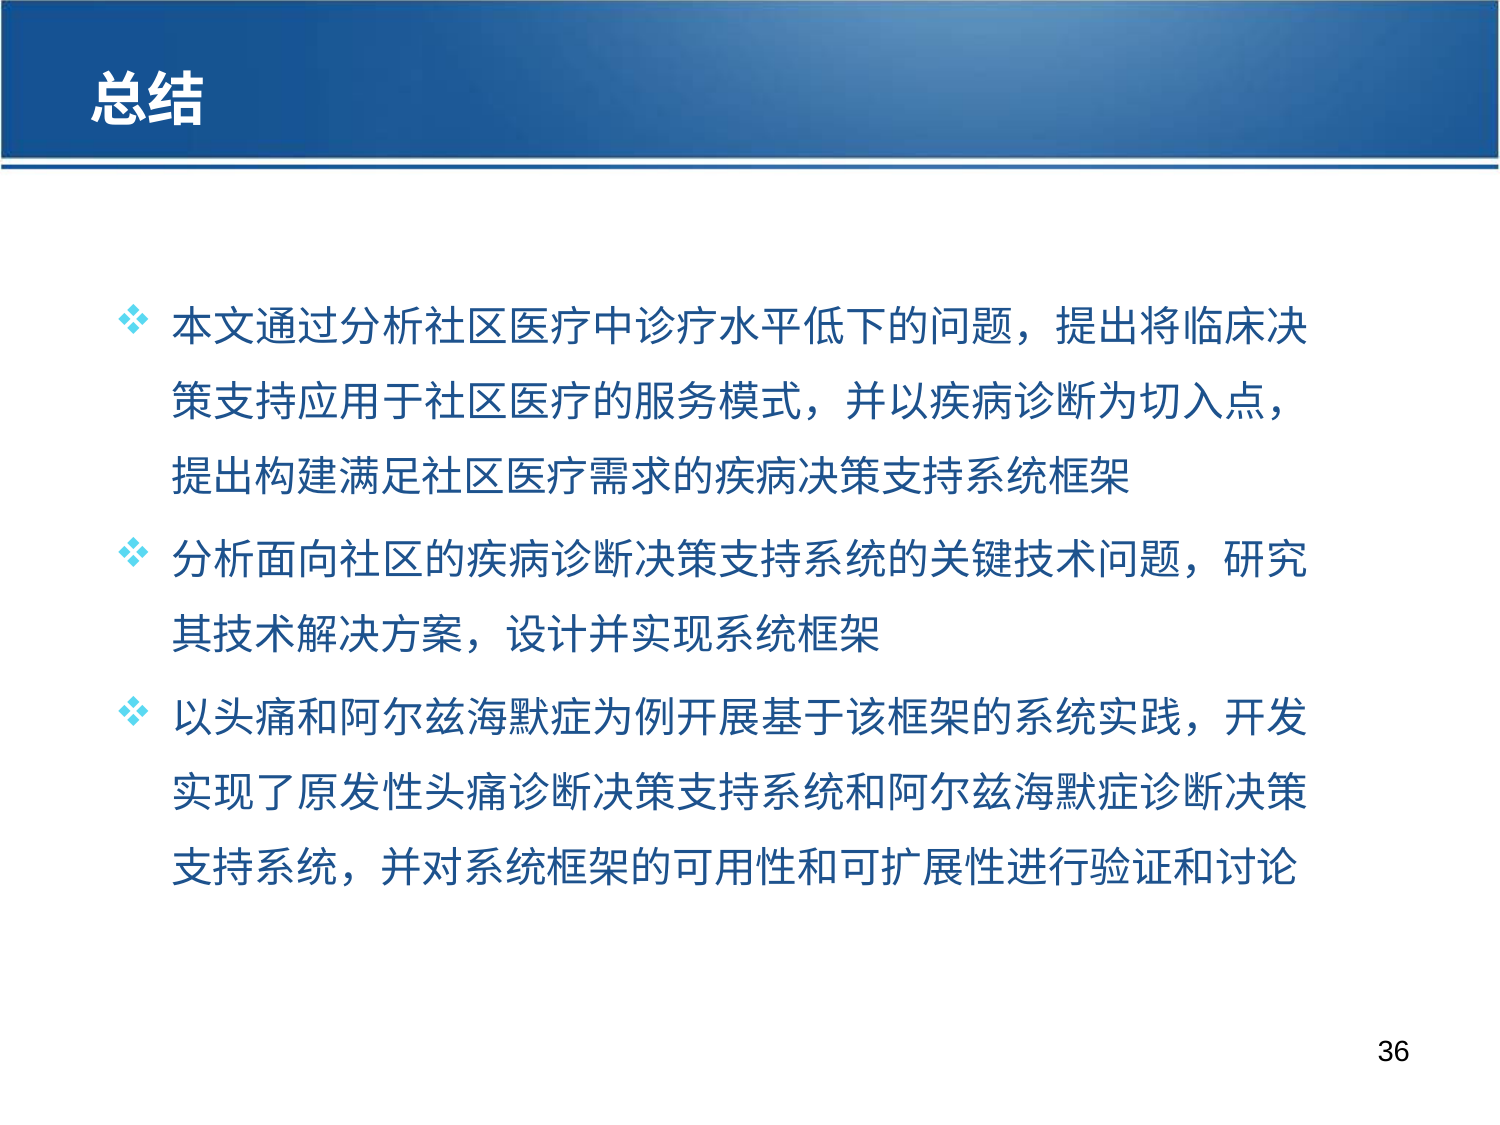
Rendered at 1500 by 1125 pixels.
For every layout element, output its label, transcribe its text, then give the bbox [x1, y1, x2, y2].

picture [0, 0, 1500, 1125]
slide_number 36 [1074, 1024, 1426, 1103]
text_box 本文通过分析社区医疗中诊疗水平低下的问题，提出将临床决策支持应用于社区医疗的服务模式，并以疾病诊断为切入点，提出构建满足社区医疗需求的疾病决策支持系统框架 分析面向社区的疾病诊断决策支持系统的关键技术问题，研究其技术解决方案，设计并实现系统框架 以头痛和阿尔兹海默症为例开展基于该框架的系统实践，开发实现了原发性头痛诊断决策支持系统和阿尔兹海默症诊断决策支持系统，并对系统框架的可用性和可扩展性进行验证和讨论 [100, 267, 1323, 899]
text_box 总结 [74, 54, 1425, 151]
